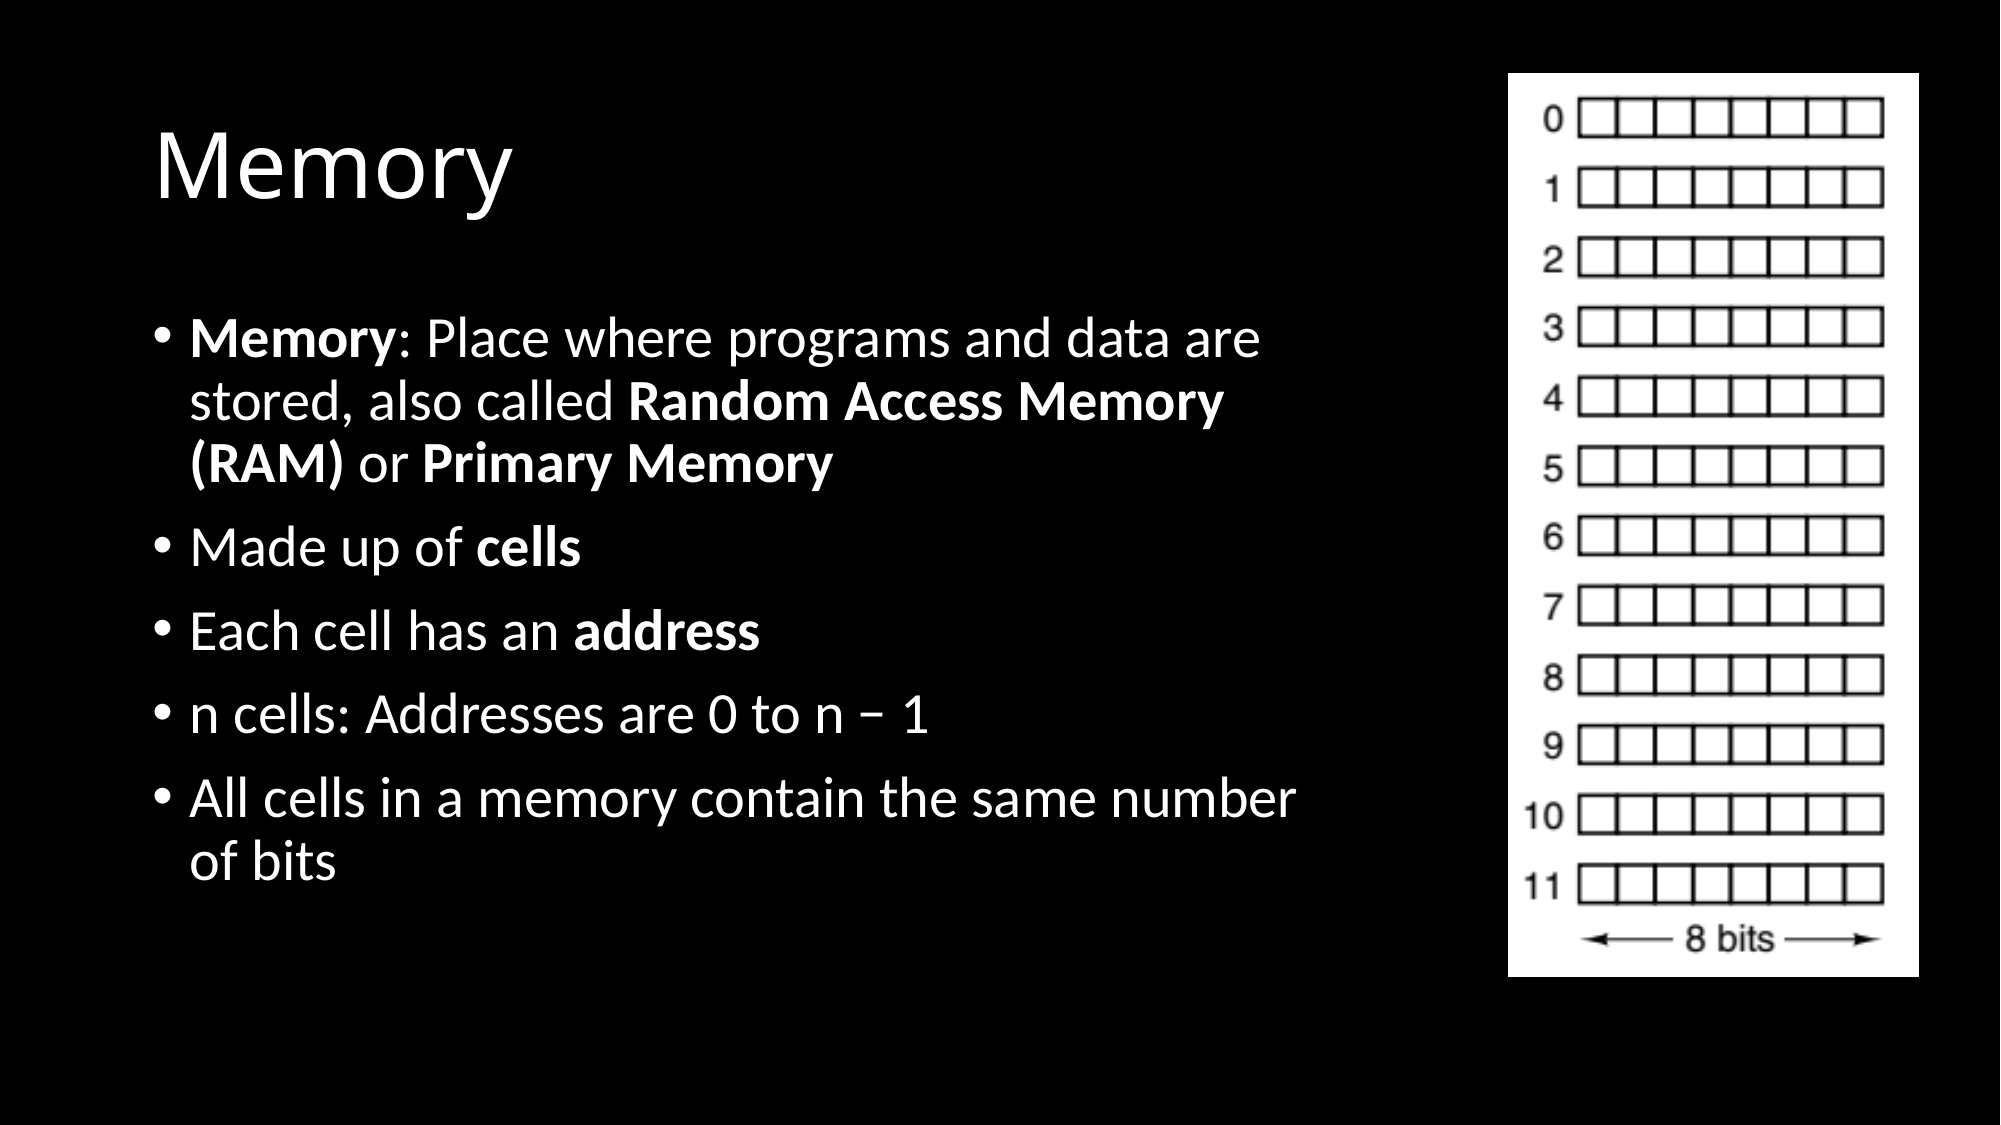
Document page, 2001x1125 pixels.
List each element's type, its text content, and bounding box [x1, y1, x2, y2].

list Memory: Place where programs and data are stored, also called Random Access Memory (RAM) or Primary Memory Made up of cells Each cell has an address n cells: Addresses are 0 to n − 1 All cells in a memory contain the same number of bits [137, 299, 1373, 1014]
picture [1508, 73, 1919, 977]
title Memory [137, 59, 1863, 278]
